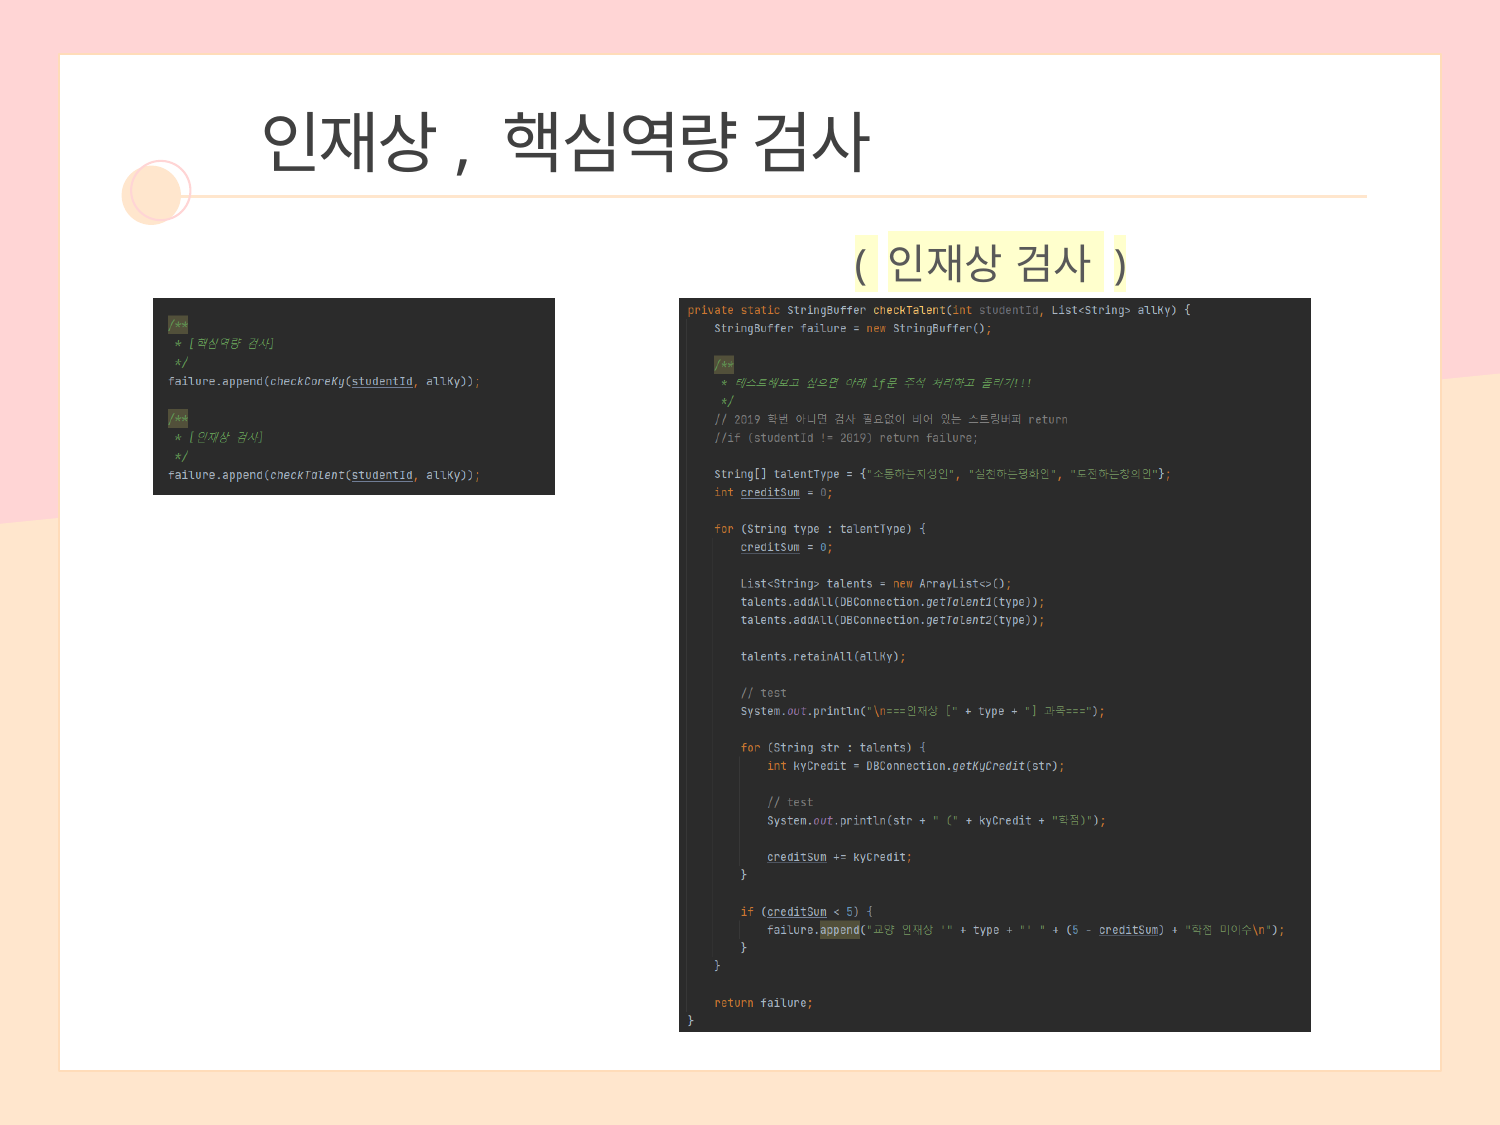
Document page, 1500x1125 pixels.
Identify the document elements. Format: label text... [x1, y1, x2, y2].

picture [678, 298, 1312, 1032]
text_box 인재상, 핵심역량 검사 [211, 93, 887, 189]
picture [152, 298, 556, 496]
text_box ( 인재상 검사 ) [839, 205, 1151, 295]
